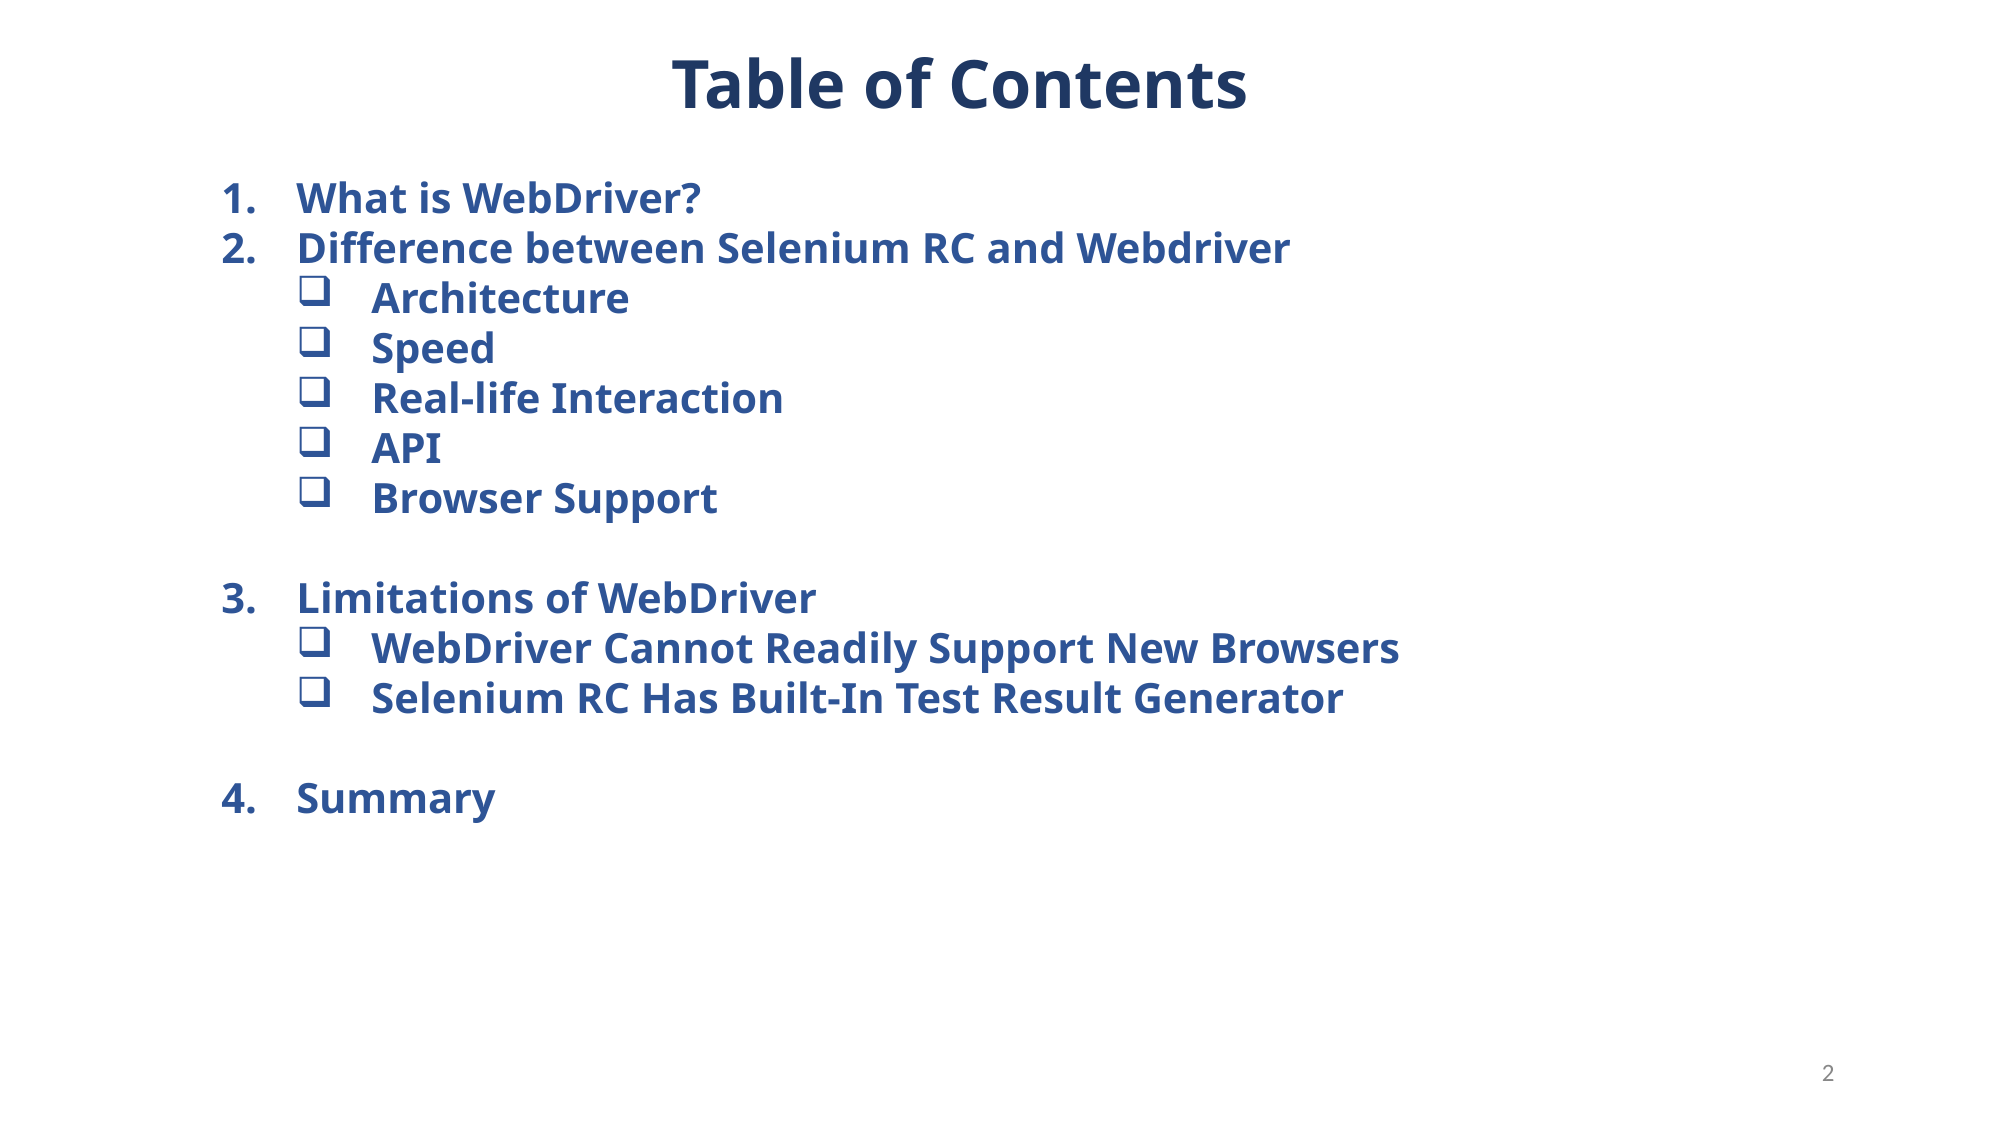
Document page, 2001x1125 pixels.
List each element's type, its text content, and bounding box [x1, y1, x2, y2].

slide_number 2 [1819, 1060, 1856, 1125]
title Table of Contents [669, 39, 1331, 169]
text_box What is WebDriver? Difference between Selenium RC and Webdriver Architecture Speed Real-life Interaction API Browser Support Limitations of WebDriver WebDriver Cannot Readily Support New Browsers Selenium RC Has Built-In Test Result Generator Summary [219, 169, 1543, 823]
